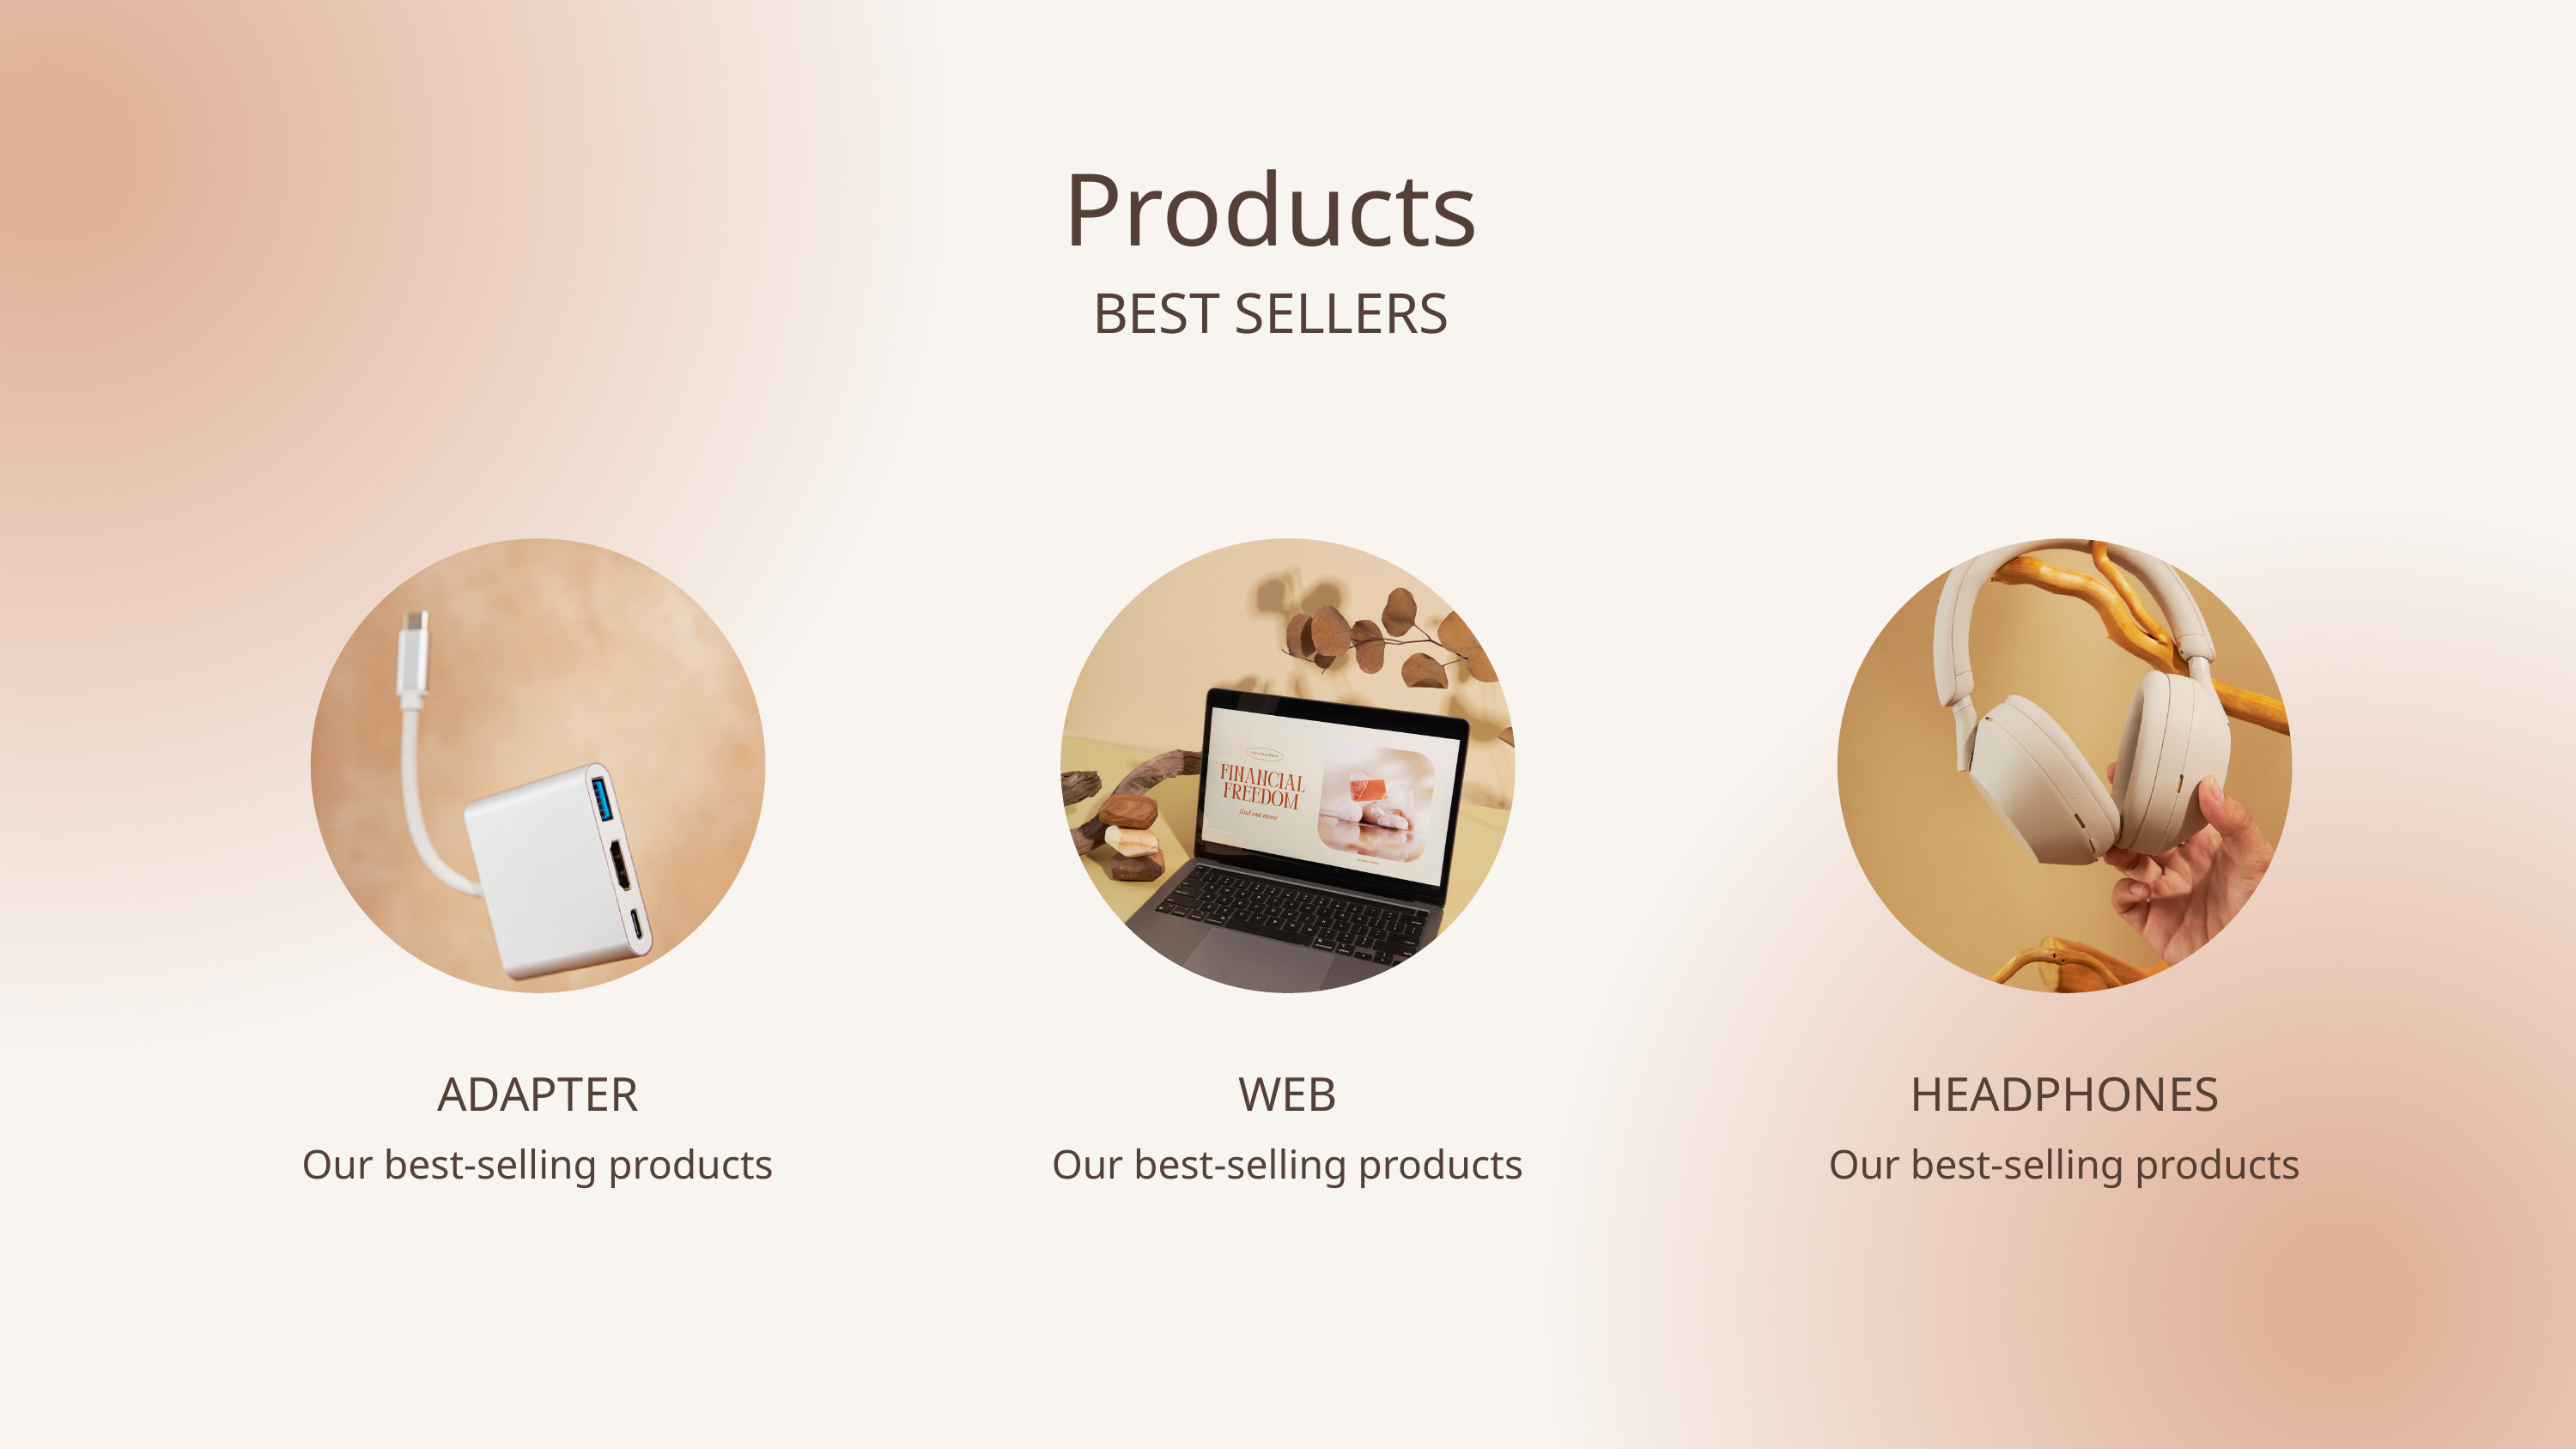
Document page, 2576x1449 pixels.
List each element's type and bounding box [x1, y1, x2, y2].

text_box [1815, 1061, 2314, 1236]
text_box [289, 1061, 787, 1236]
text_box [0, 0, 1040, 1143]
text_box [1464, 427, 2576, 1449]
text_box [421, 115, 2121, 344]
text_box [1060, 538, 1516, 994]
text_box [310, 538, 766, 994]
text_box [1837, 538, 2293, 994]
text_box [1039, 1061, 1537, 1236]
